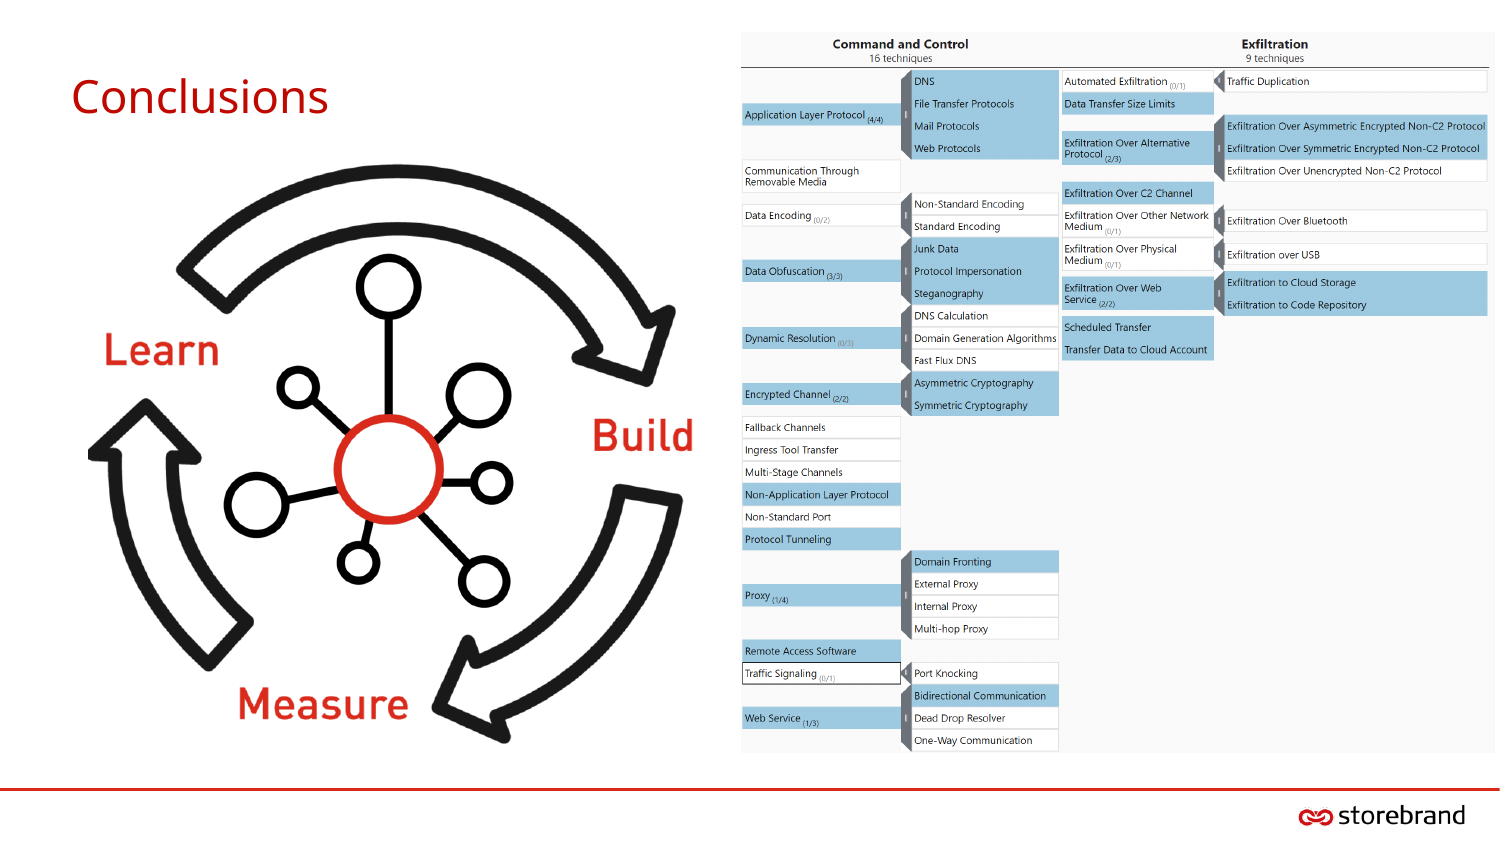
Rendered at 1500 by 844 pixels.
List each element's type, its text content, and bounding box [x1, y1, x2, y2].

title Conclusions [70, 67, 733, 184]
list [88, 145, 694, 750]
picture [741, 32, 1500, 753]
picture [1297, 804, 1465, 830]
picture [221, 248, 582, 610]
